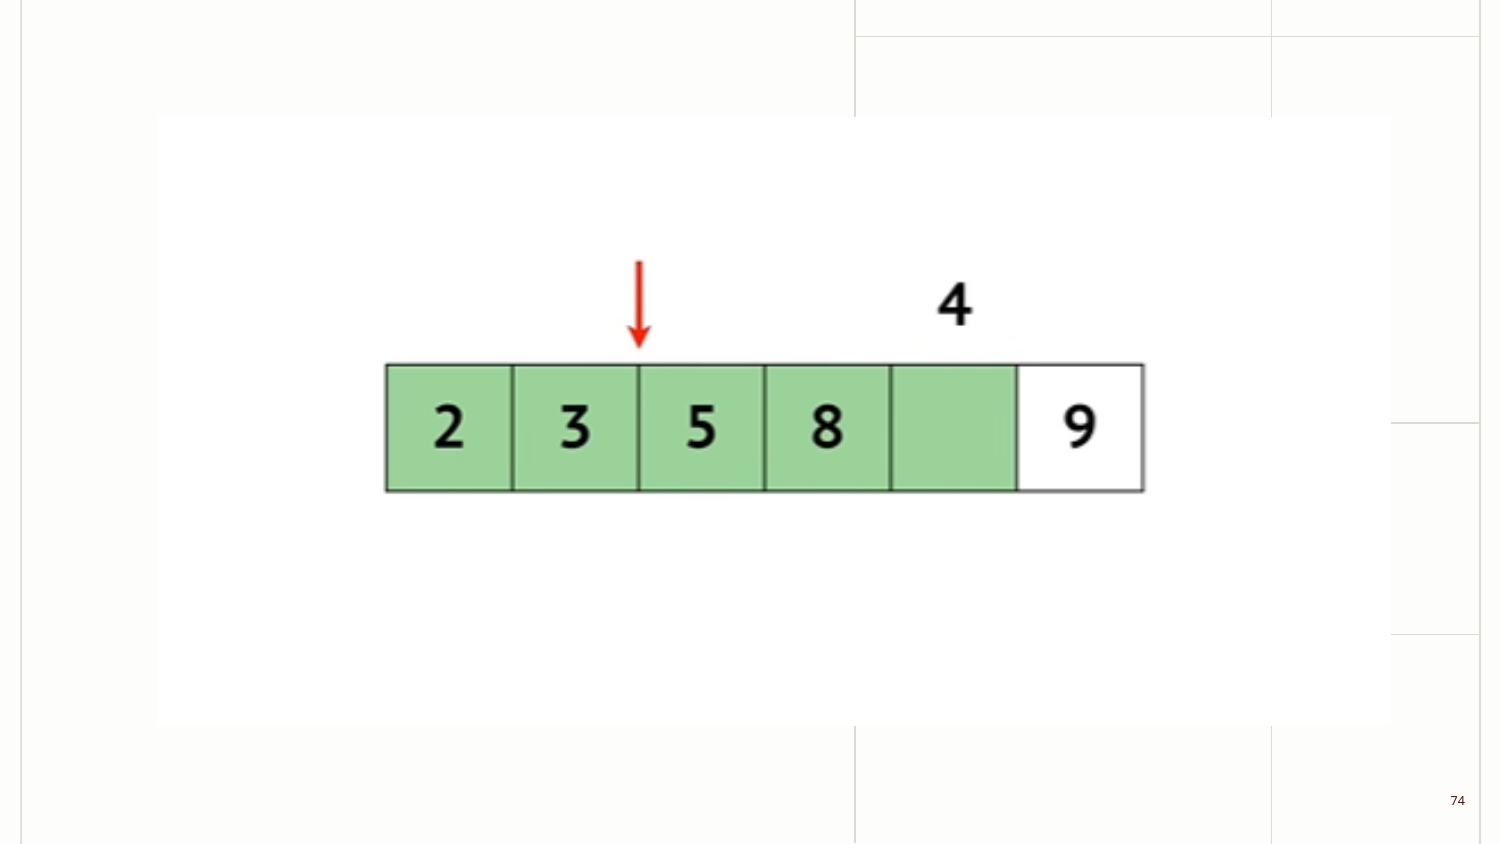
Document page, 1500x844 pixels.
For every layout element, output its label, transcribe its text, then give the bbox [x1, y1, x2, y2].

slide_number ‹#› [1390, 778, 1481, 843]
picture [157, 117, 1391, 727]
